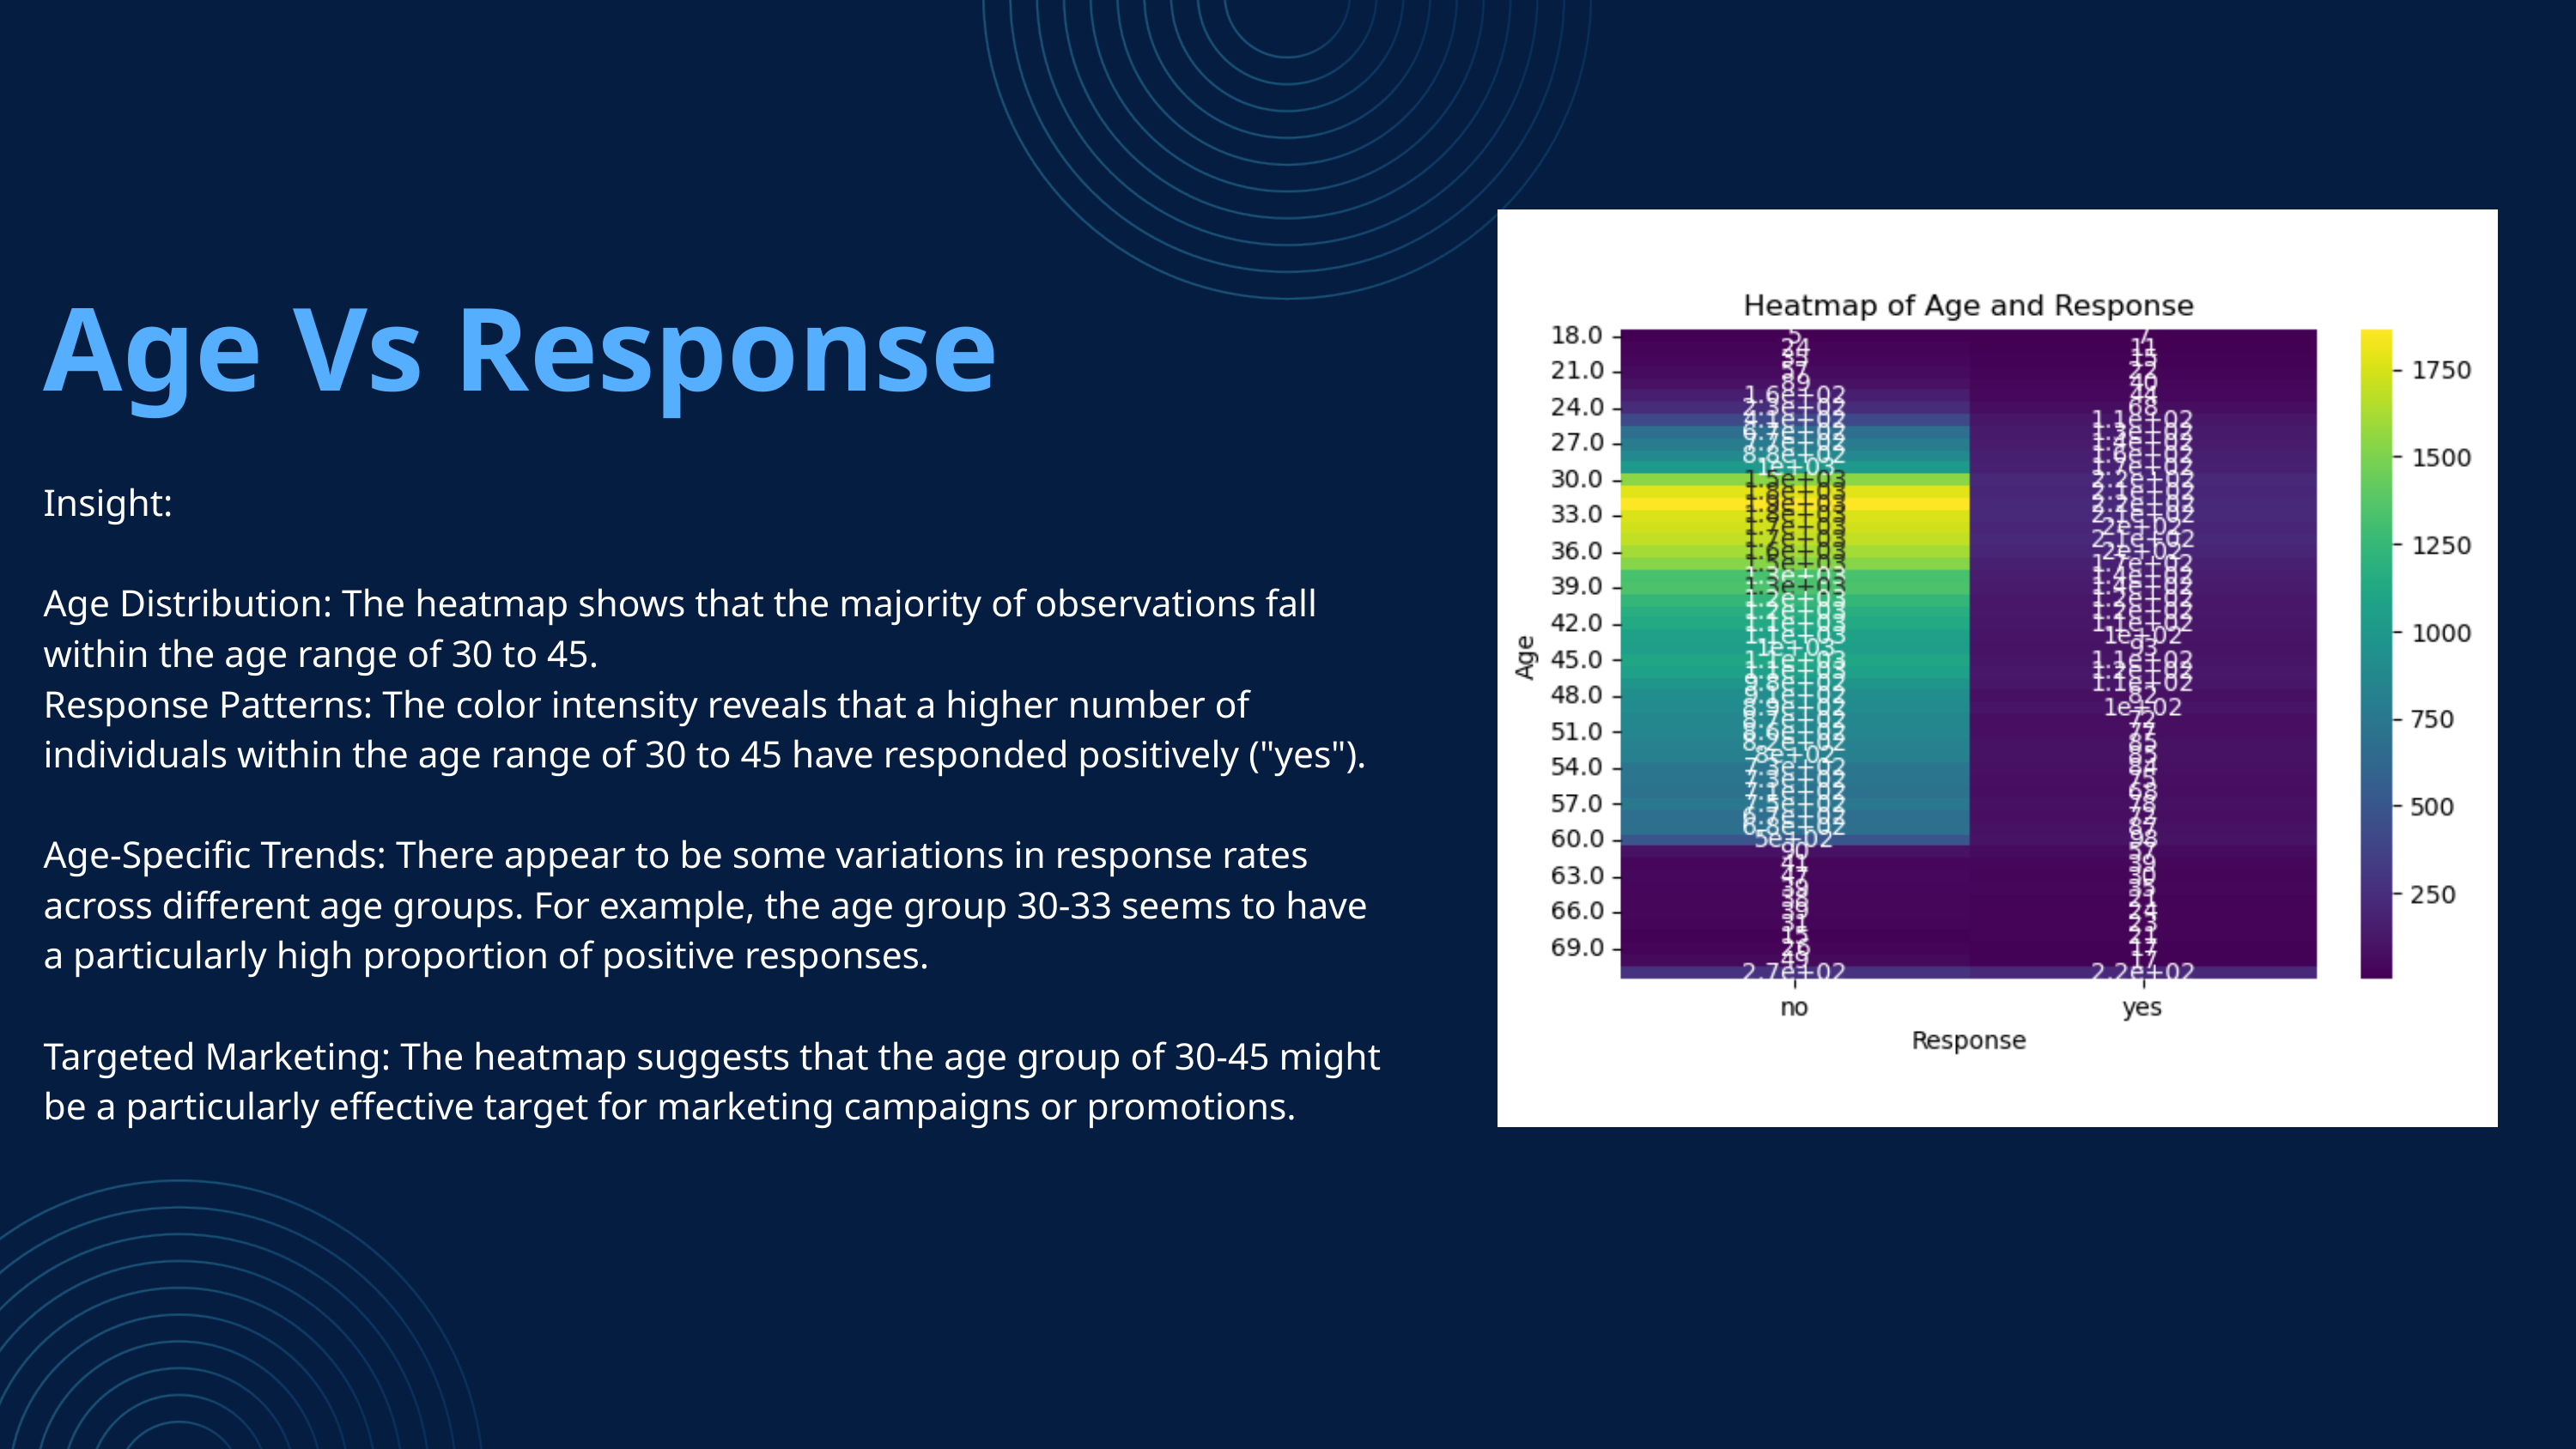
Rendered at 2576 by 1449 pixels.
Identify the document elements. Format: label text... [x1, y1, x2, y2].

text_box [1498, 209, 2498, 1127]
text_box Age Vs Response [43, 276, 1041, 415]
text_box [0, 1179, 486, 1449]
text_box [982, 0, 1594, 301]
text_box Insight: Age Distribution: The heatmap shows that the majority of observations fall within the age range of 30 to 45. Response Patterns: The color intensity reveals that a higher number of individuals within the age range of 30 to 45 have responded positively ("yes"). Age-Specific Trends: There appear to be some variations in response rates across different age groups. For example, the age group 30-33 seems to have a particularly high proportion of positive responses. Targeted Marketing: The heatmap suggests that the age group of 30-45 might be a particularly effective target for marketing campaigns or promotions. [43, 473, 1386, 1128]
